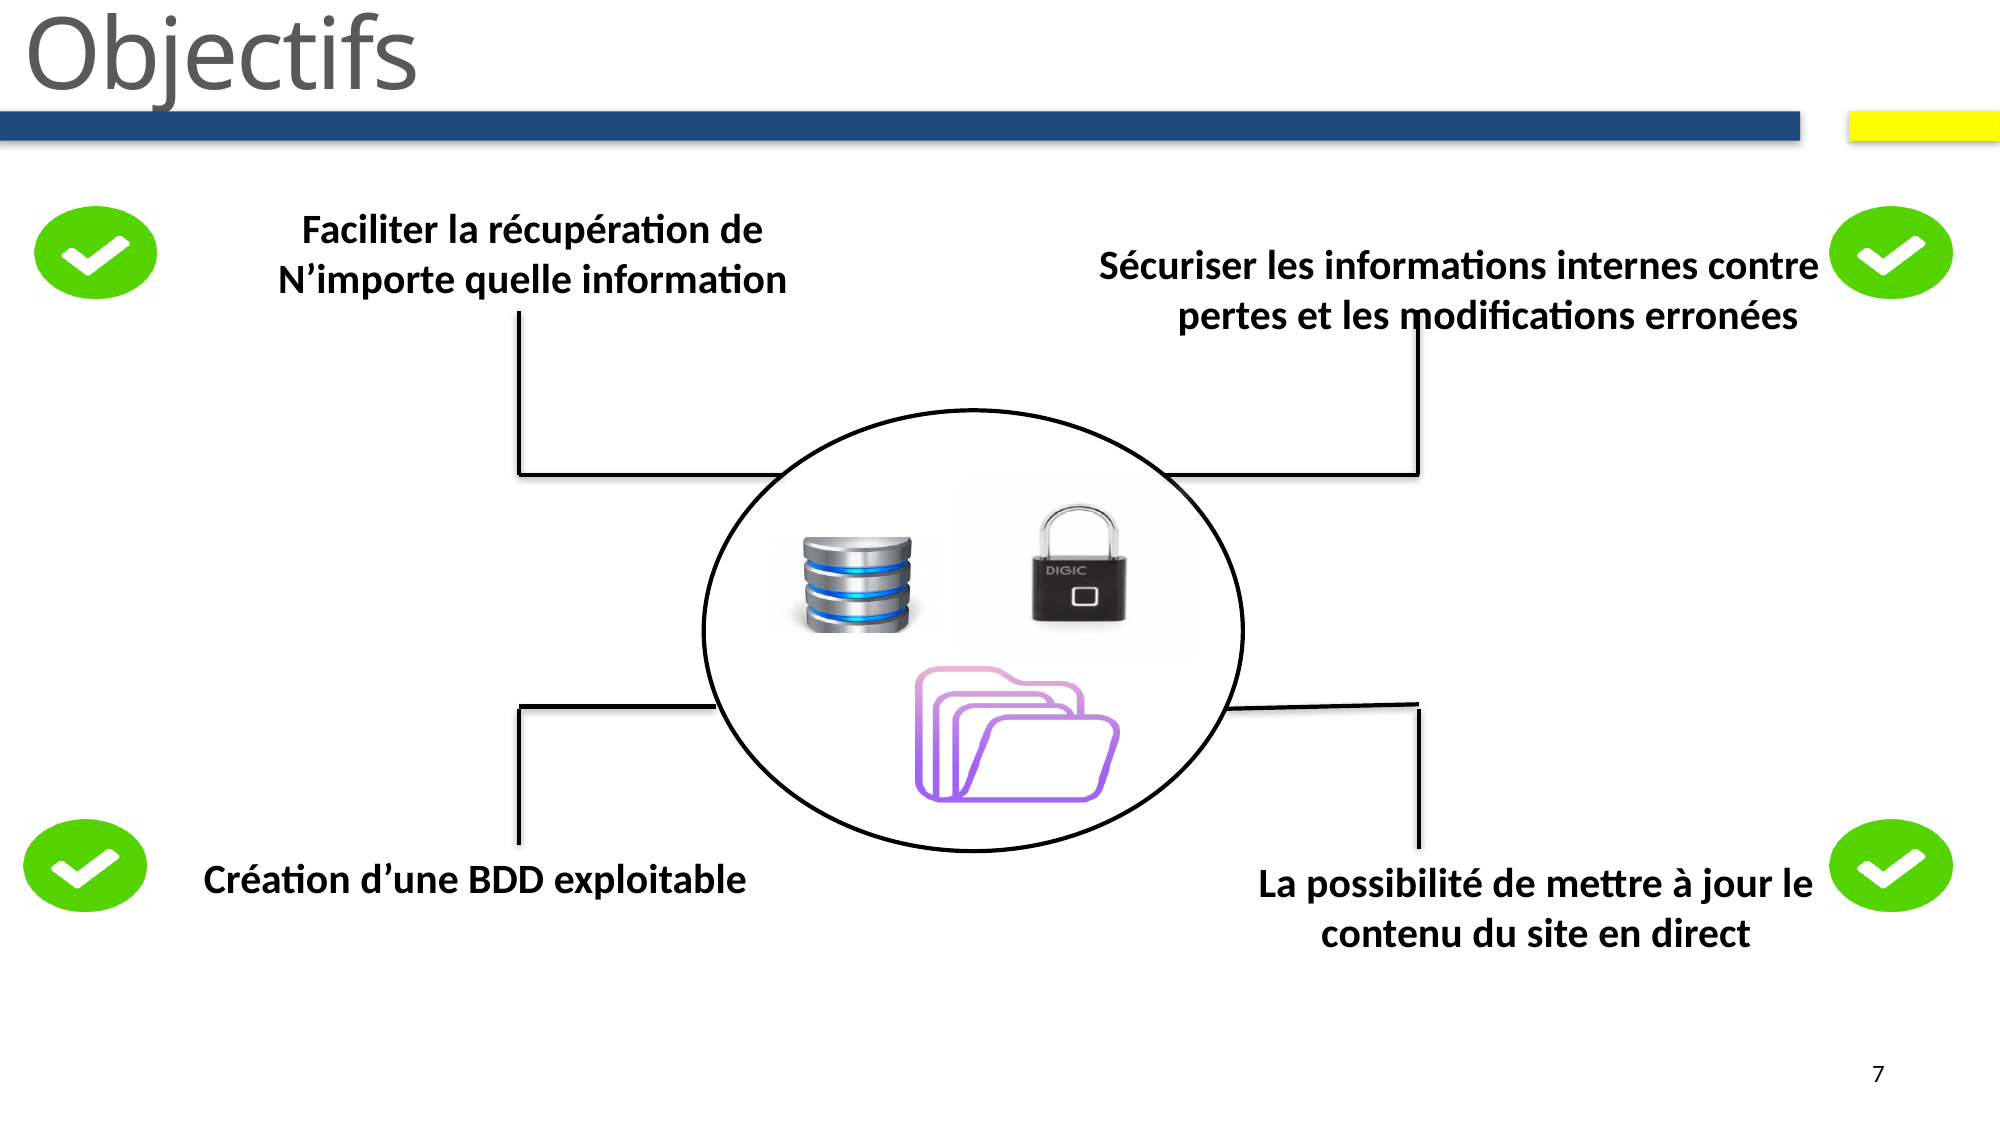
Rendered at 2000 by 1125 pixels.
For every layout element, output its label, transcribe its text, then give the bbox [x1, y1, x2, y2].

text_box La possibilité de mettre à jour le contenu du site en direct [1226, 848, 1847, 964]
slide_number 7 [1433, 1042, 1900, 1103]
picture [771, 537, 942, 634]
text_box [1849, 111, 2000, 141]
picture [1829, 206, 1953, 299]
text_box Faciliter la récupération de N’importe quelle information [159, 194, 916, 310]
text_box [0, 111, 1801, 141]
text_box Création d’une BDD exploitable [151, 844, 815, 910]
text_box [701, 408, 1245, 854]
picture [1829, 818, 1953, 912]
picture [23, 818, 147, 912]
text_box Sécuriser les informations internes contre les pertes et les modifications erronées [1076, 230, 1900, 346]
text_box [1225, 703, 1420, 709]
text_box Objectifs [23, 2, 982, 110]
picture [915, 474, 1201, 811]
picture [33, 206, 157, 299]
